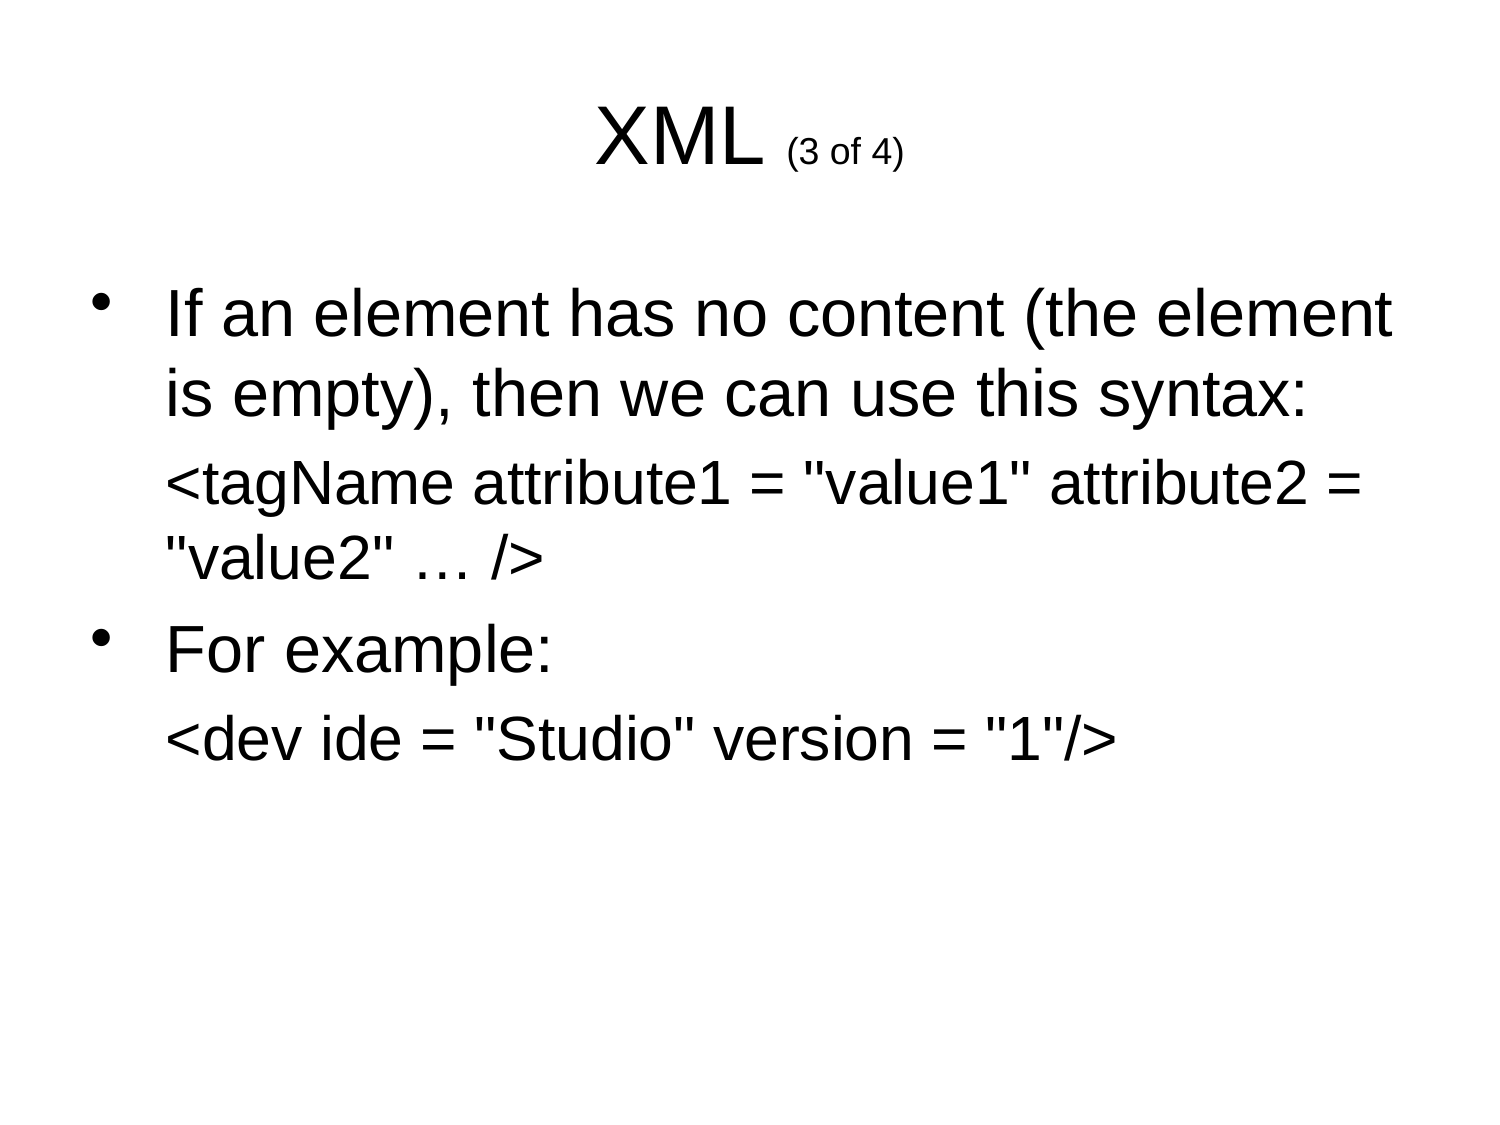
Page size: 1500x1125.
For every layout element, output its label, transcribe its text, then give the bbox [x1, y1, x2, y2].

title XML (3 of 4) [75, 37, 1425, 225]
list If an element has no content (the element is empty), then we can use this syntax: <tagName attribute1 = "value1" attribute2 = "value2" … /> For example: <dev ide = "Studio" version = "1"/> [75, 262, 1425, 938]
